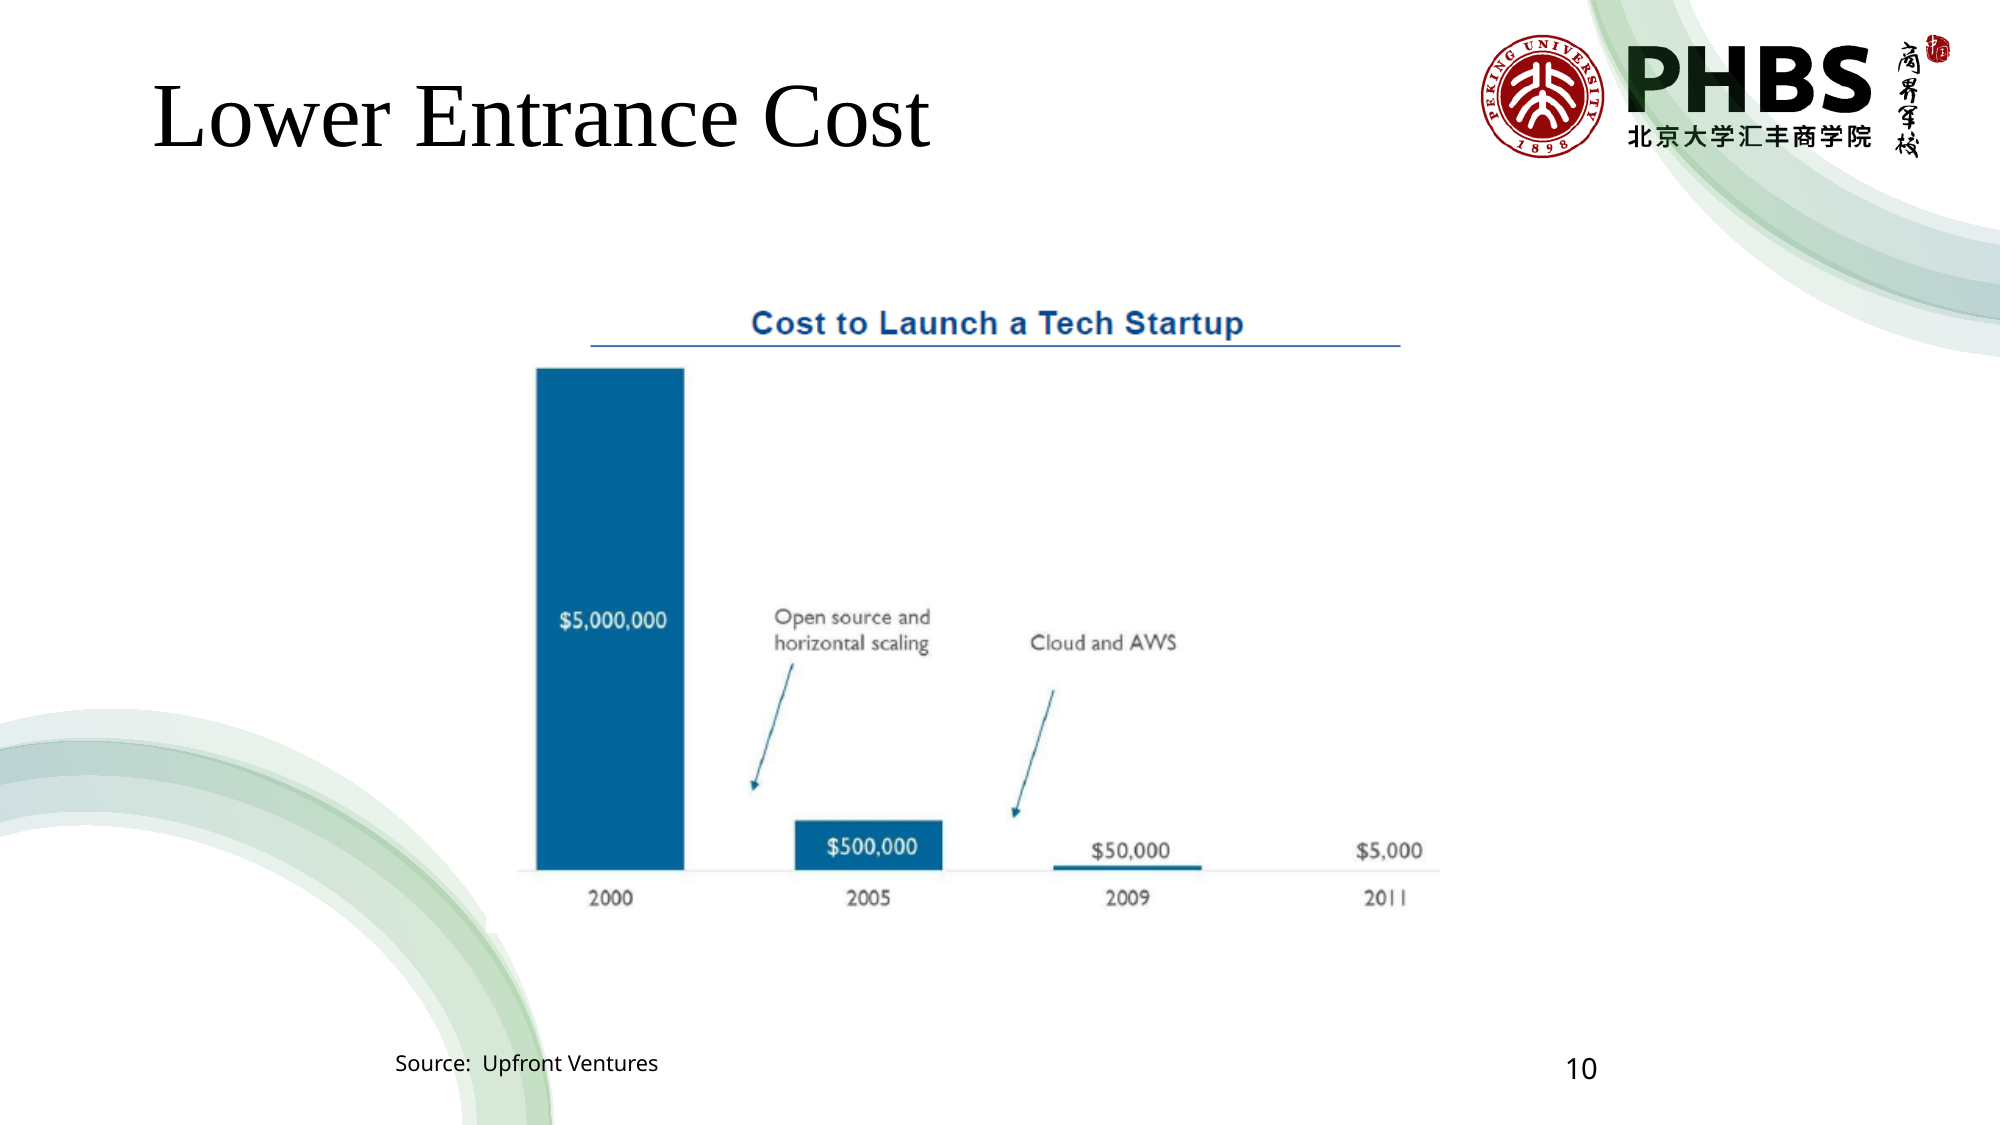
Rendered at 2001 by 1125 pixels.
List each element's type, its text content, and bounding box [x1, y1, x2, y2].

picture [1625, 0, 2000, 185]
text_box Source: Upfront Ventures [380, 1042, 910, 1084]
slide_number 10 [1550, 1042, 2000, 1103]
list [485, 297, 1490, 933]
title Lower Entrance Cost [137, 59, 1863, 278]
picture [1458, 0, 1609, 59]
